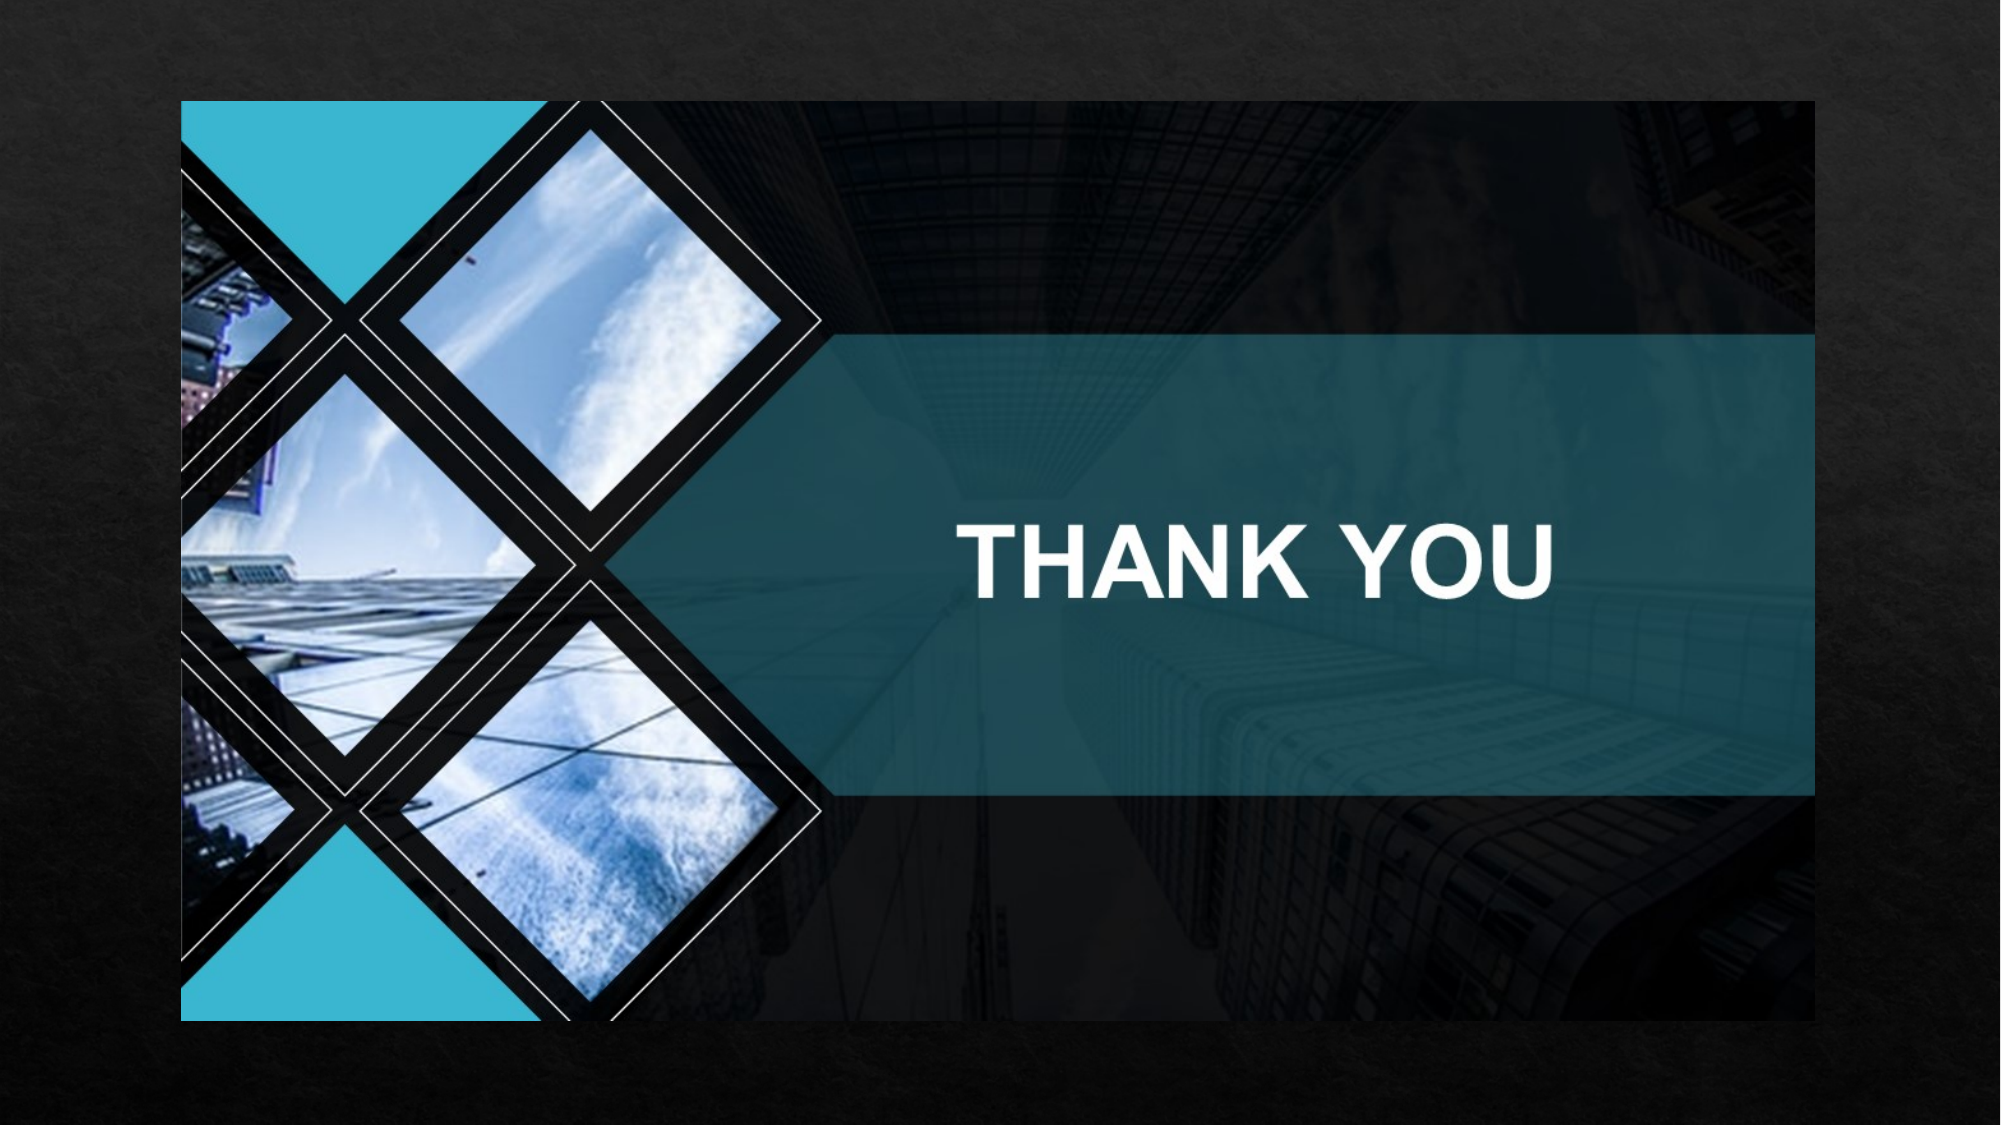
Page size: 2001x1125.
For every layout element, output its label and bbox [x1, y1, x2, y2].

picture [181, 101, 1816, 1021]
